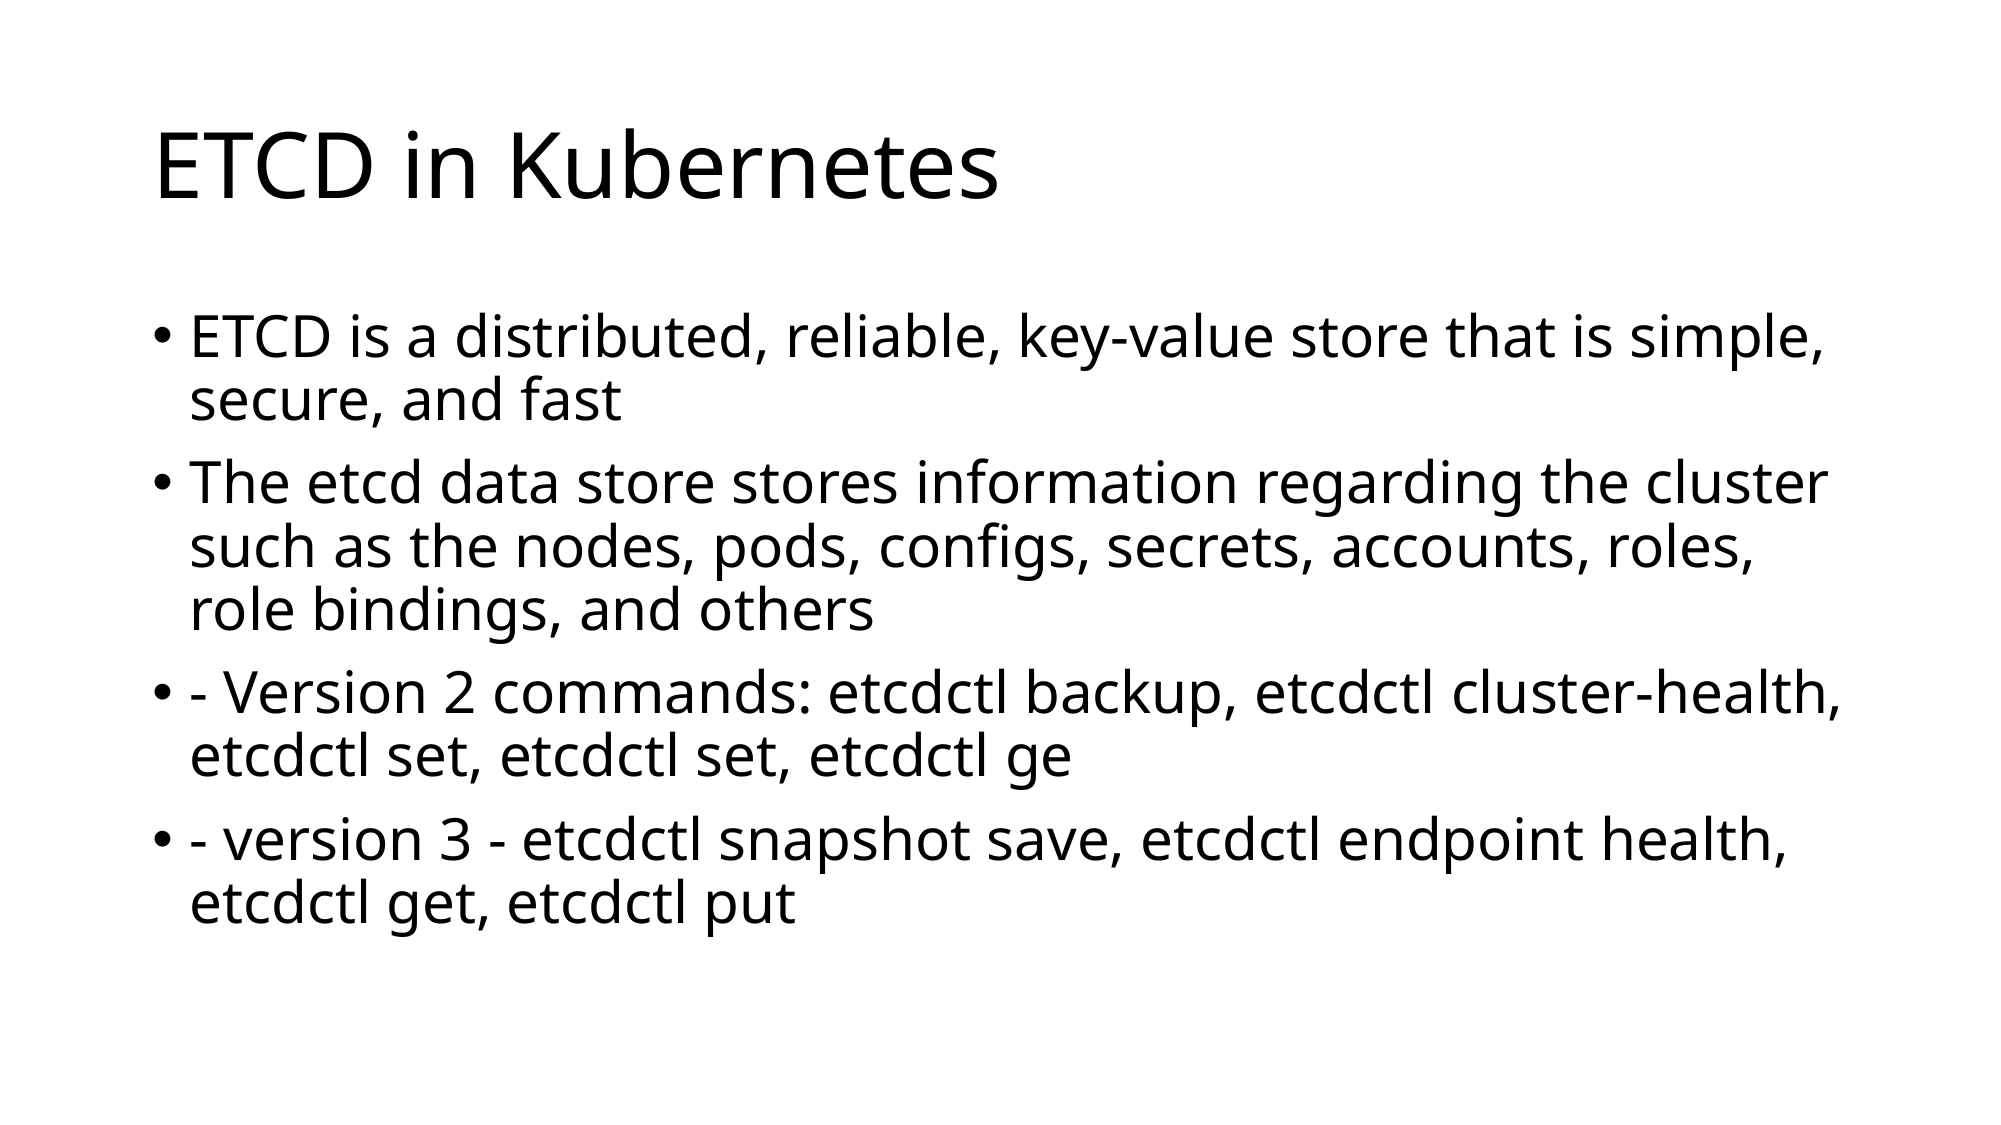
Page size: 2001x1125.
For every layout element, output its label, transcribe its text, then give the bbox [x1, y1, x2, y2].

title ETCD in Kubernetes [137, 59, 1863, 278]
list ETCD is a distributed, reliable, key-value store that is simple, secure, and fast The etcd data store stores information regarding the cluster such as the nodes, pods, configs, secrets, accounts, roles, role bindings, and others - Version 2 commands: etcdctl backup, etcdctl cluster-health, etcdctl set, etcdctl set, etcdctl ge - version 3 - etcdctl snapshot save, etcdctl endpoint health, etcdctl get, etcdctl put [137, 299, 1863, 1014]
